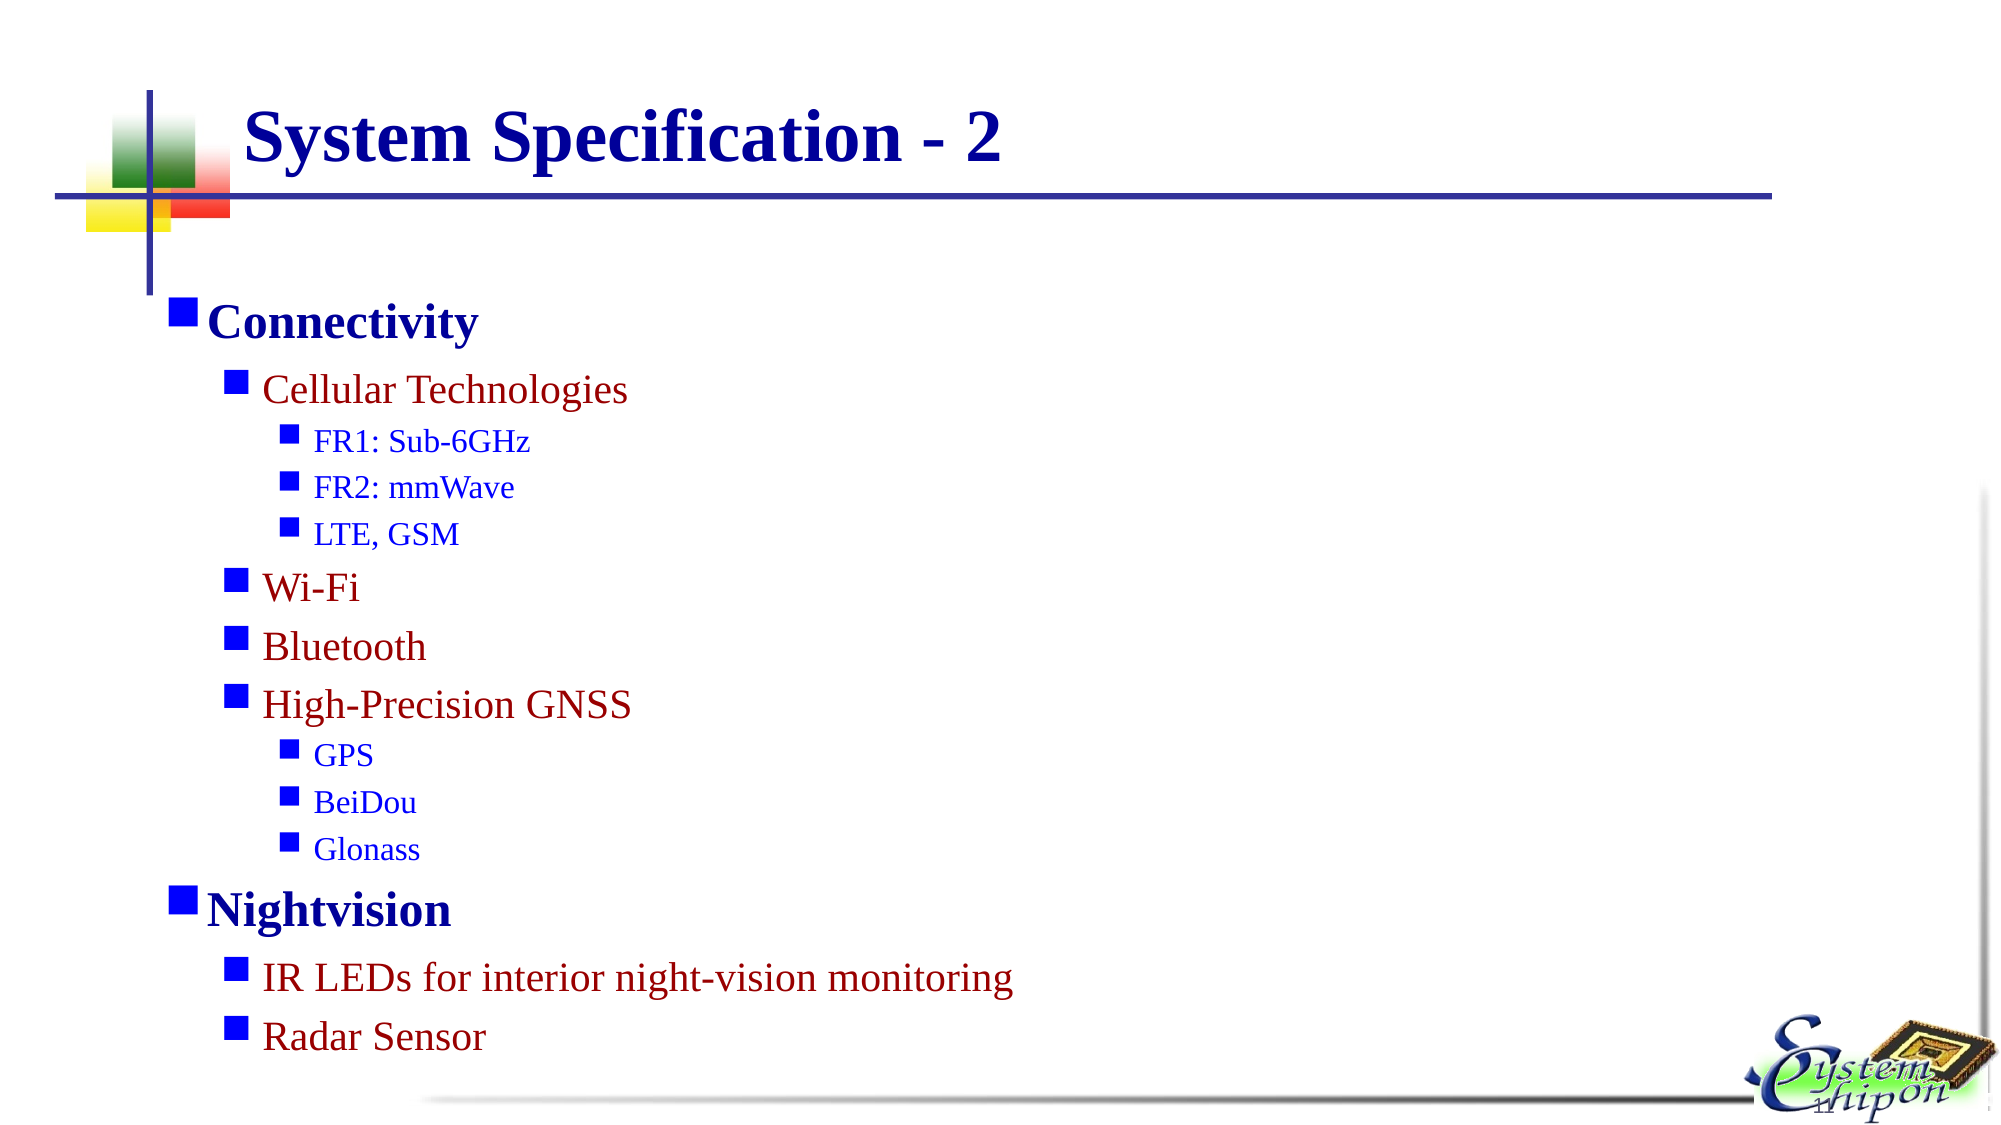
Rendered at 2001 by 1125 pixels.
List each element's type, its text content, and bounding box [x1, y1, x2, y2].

slide_number 11 [1433, 1086, 1851, 1125]
list Connectivity Cellular Technologies FR1: Sub-6GHz FR2: mmWave LTE, GSM Wi-Fi Bluetooth High-Precision GNSS GPS BeiDou Glonass Nightvision IR LEDs for interior night-vision monitoring Radar Sensor [149, 281, 1851, 1086]
picture [86, 200, 146, 232]
picture [1851, 479, 2000, 1125]
picture [153, 113, 228, 193]
title System Specification - 2 [228, 54, 1850, 209]
picture [86, 113, 146, 193]
picture [153, 200, 230, 232]
picture [409, 1093, 1433, 1106]
